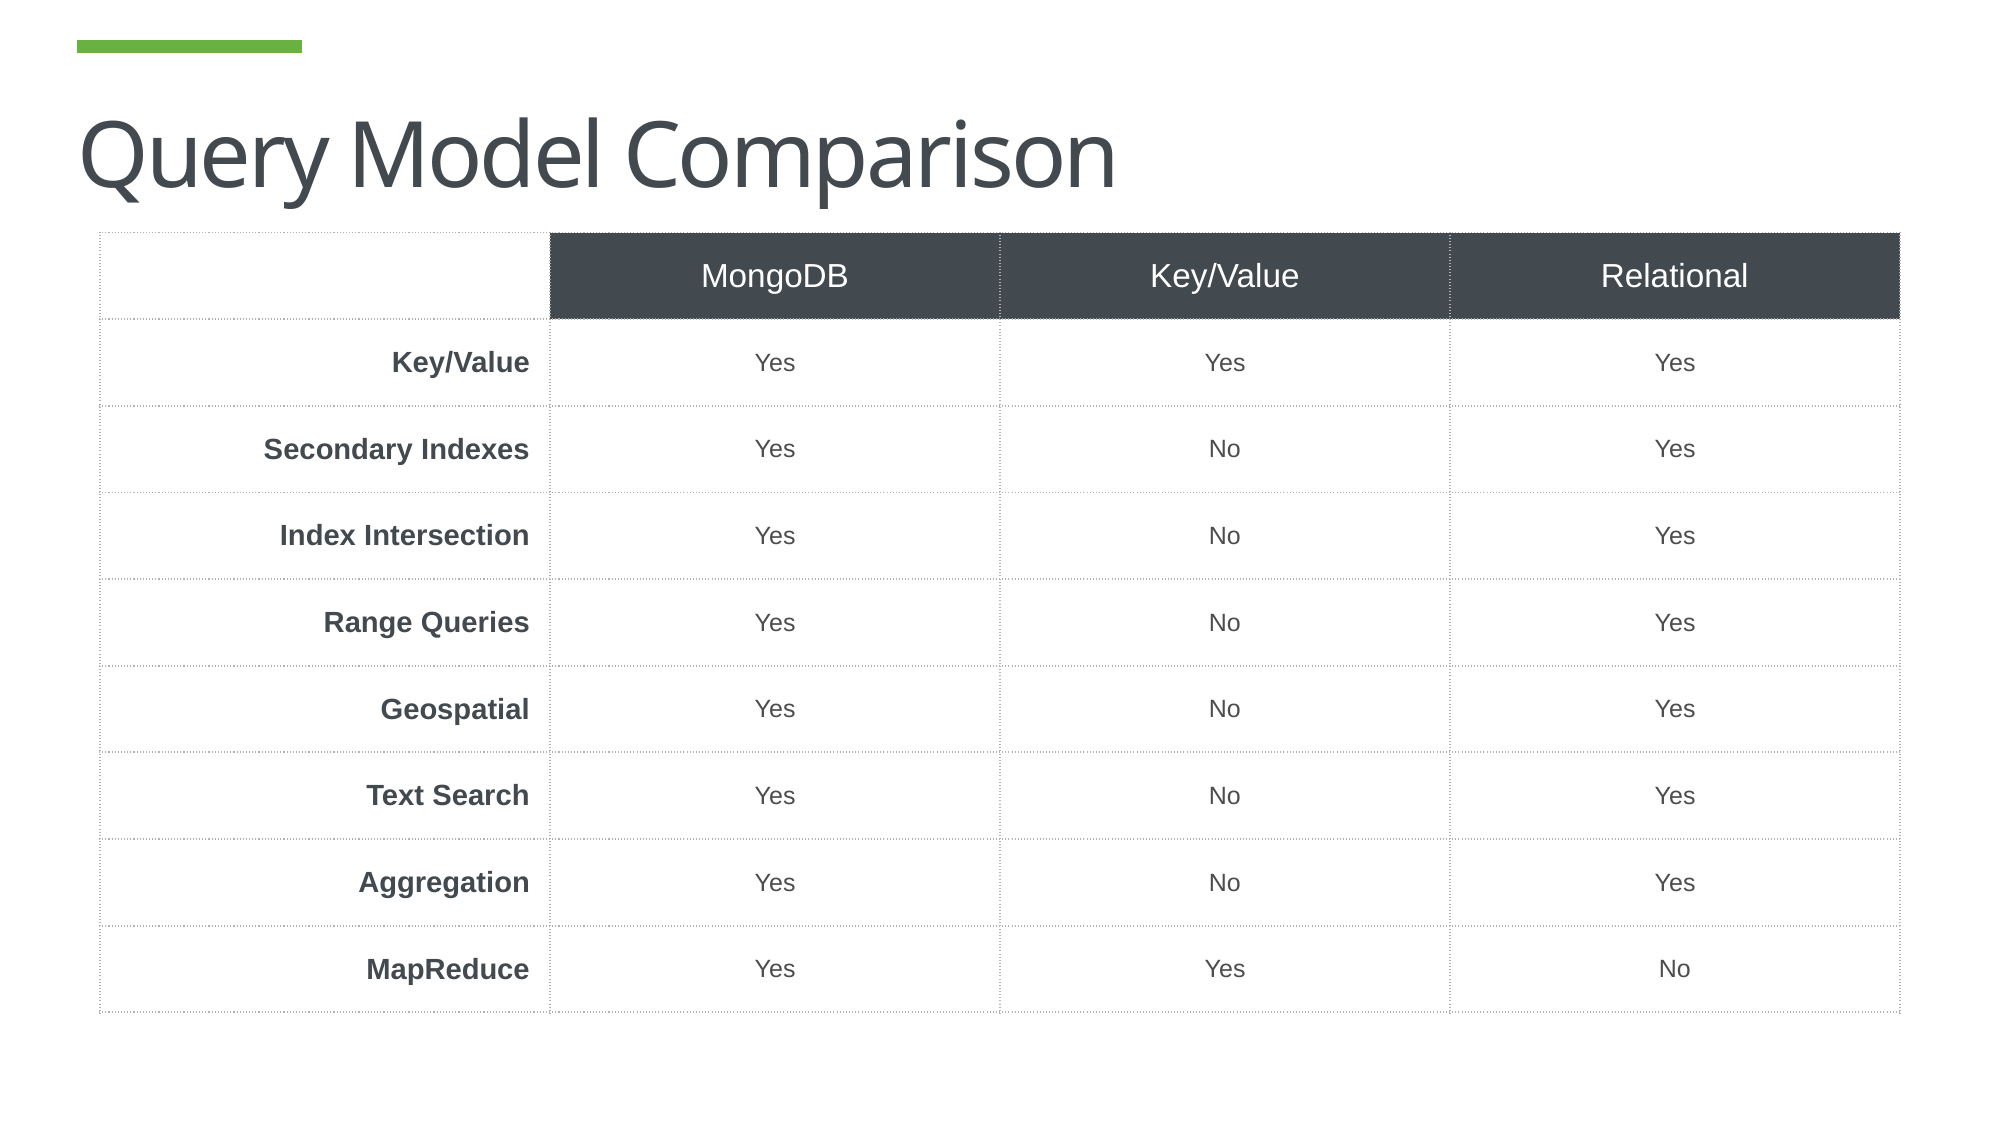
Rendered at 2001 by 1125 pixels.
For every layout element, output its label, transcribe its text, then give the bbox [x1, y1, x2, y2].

table_cell Key/Value [100, 319, 550, 406]
table_cell No [1000, 492, 1450, 579]
title Query Model Comparison [62, 0, 1988, 218]
table_cell No [1000, 579, 1450, 666]
table_cell No [1450, 926, 1900, 1012]
table_cell MapReduce [100, 926, 550, 1012]
table_cell Yes [1450, 406, 1900, 492]
table_cell Yes [1450, 839, 1900, 926]
table_cell Geospatial [100, 666, 550, 752]
table_header Relational [1450, 233, 1900, 319]
table_cell Yes [550, 492, 1000, 579]
table_cell Yes [1000, 319, 1450, 406]
table_cell No [1000, 406, 1450, 492]
table_cell Yes [1450, 319, 1900, 406]
table_cell Aggregation [100, 839, 550, 926]
table_cell Text Search [100, 752, 550, 839]
table_cell Yes [1450, 492, 1900, 579]
table_cell Yes [550, 406, 1000, 492]
table_cell Yes [1450, 579, 1900, 666]
table_cell No [1000, 752, 1450, 839]
table_cell Yes [550, 752, 1000, 839]
table_cell Index Intersection [100, 492, 550, 579]
table_cell Yes [550, 839, 1000, 926]
table_cell Yes [550, 319, 1000, 406]
table_cell Yes [550, 666, 1000, 752]
table_header MongoDB [550, 233, 1000, 319]
table_cell Yes [1000, 926, 1450, 1012]
table_header Key/Value [1000, 233, 1450, 319]
table_header [100, 233, 550, 319]
table_cell Secondary Indexes [100, 406, 550, 492]
table_cell Yes [550, 926, 1000, 1012]
table_cell Range Queries [100, 579, 550, 666]
table_cell Yes [1450, 752, 1900, 839]
table_cell No [1000, 666, 1450, 752]
table_cell No [1000, 839, 1450, 926]
table_cell Yes [1450, 666, 1900, 752]
table_cell Yes [550, 579, 1000, 666]
